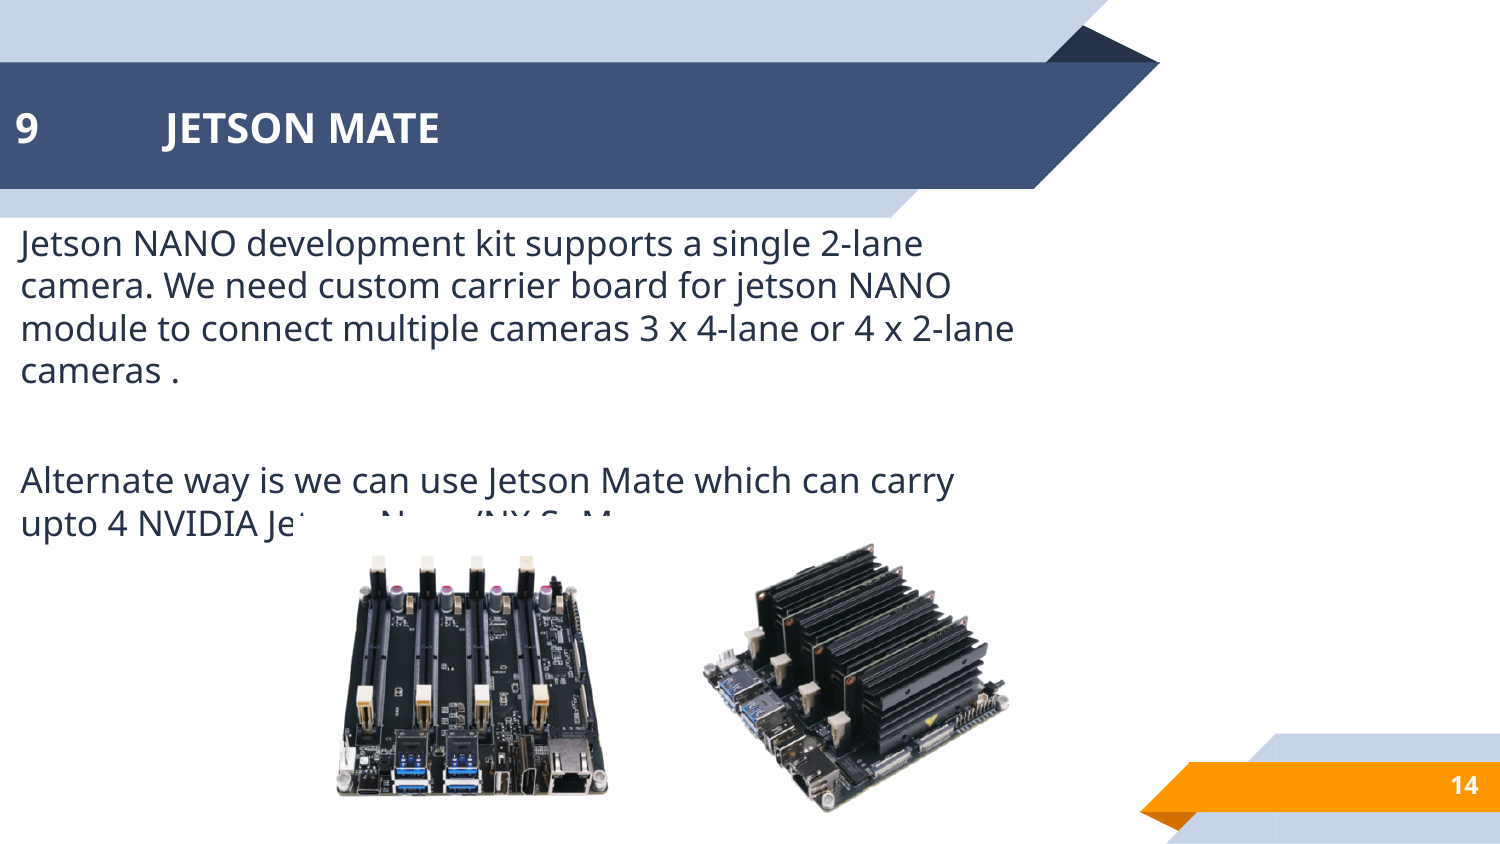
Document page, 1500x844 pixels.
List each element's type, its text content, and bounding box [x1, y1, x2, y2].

title 9 JETSON MATE [0, 64, 1035, 190]
picture [293, 515, 1035, 827]
list Jetson NANO development kit supports a single 2-lane camera. We need custom carrier board for jetson NANO module to connect multiple cameras 3 x 4-lane or 4 x 2-lane cameras . Alternate way is we can use Jetson Mate which can carry upto 4 NVIDIA Jetson Nano/NX SoMs [5, 129, 1049, 635]
slide_number ‹#› [1249, 760, 1494, 813]
